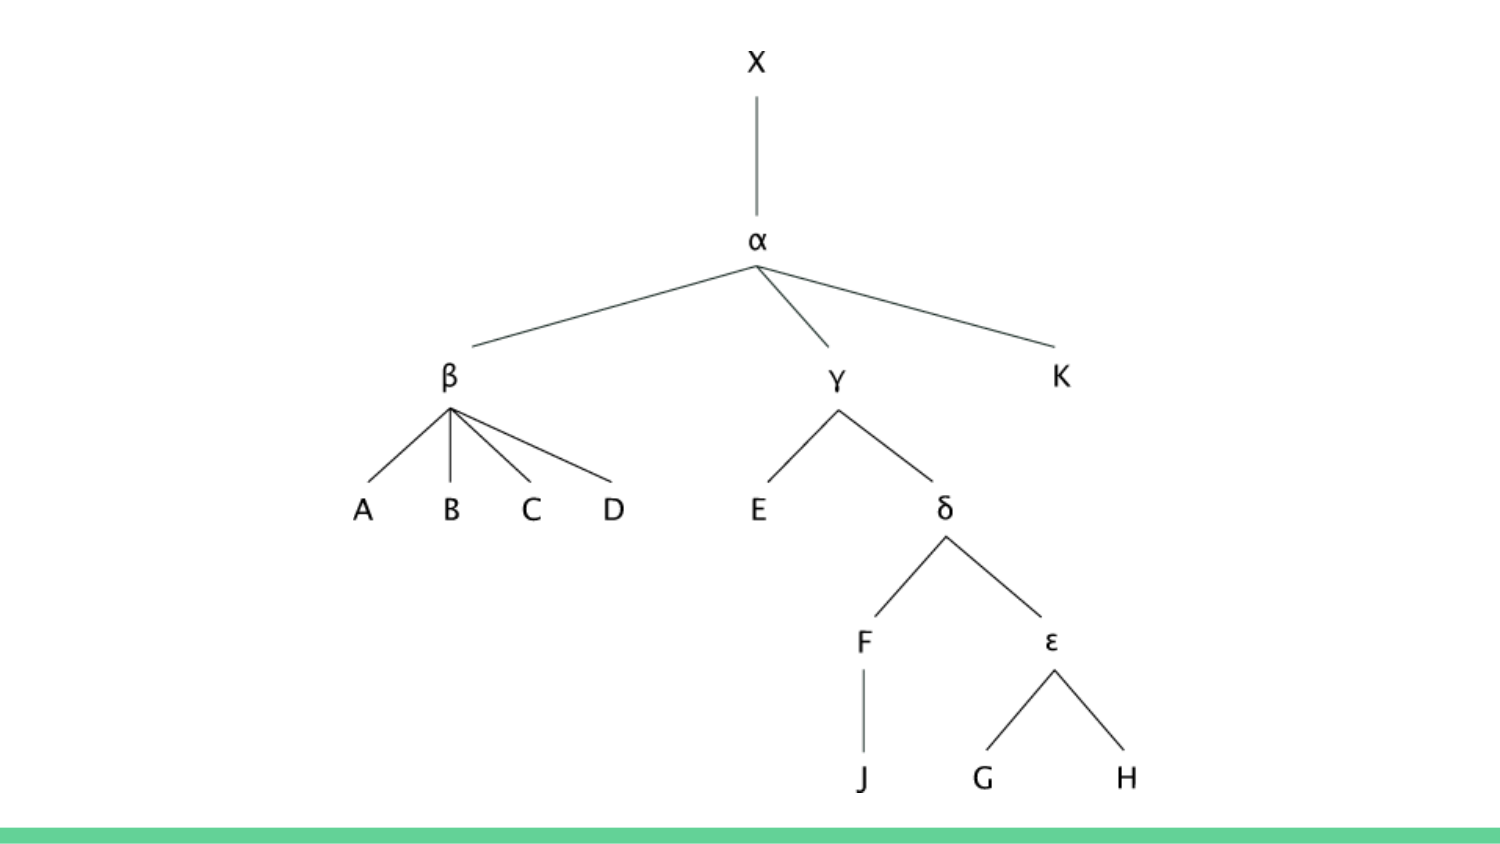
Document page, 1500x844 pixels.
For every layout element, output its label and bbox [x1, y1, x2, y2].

picture [353, 51, 1147, 793]
